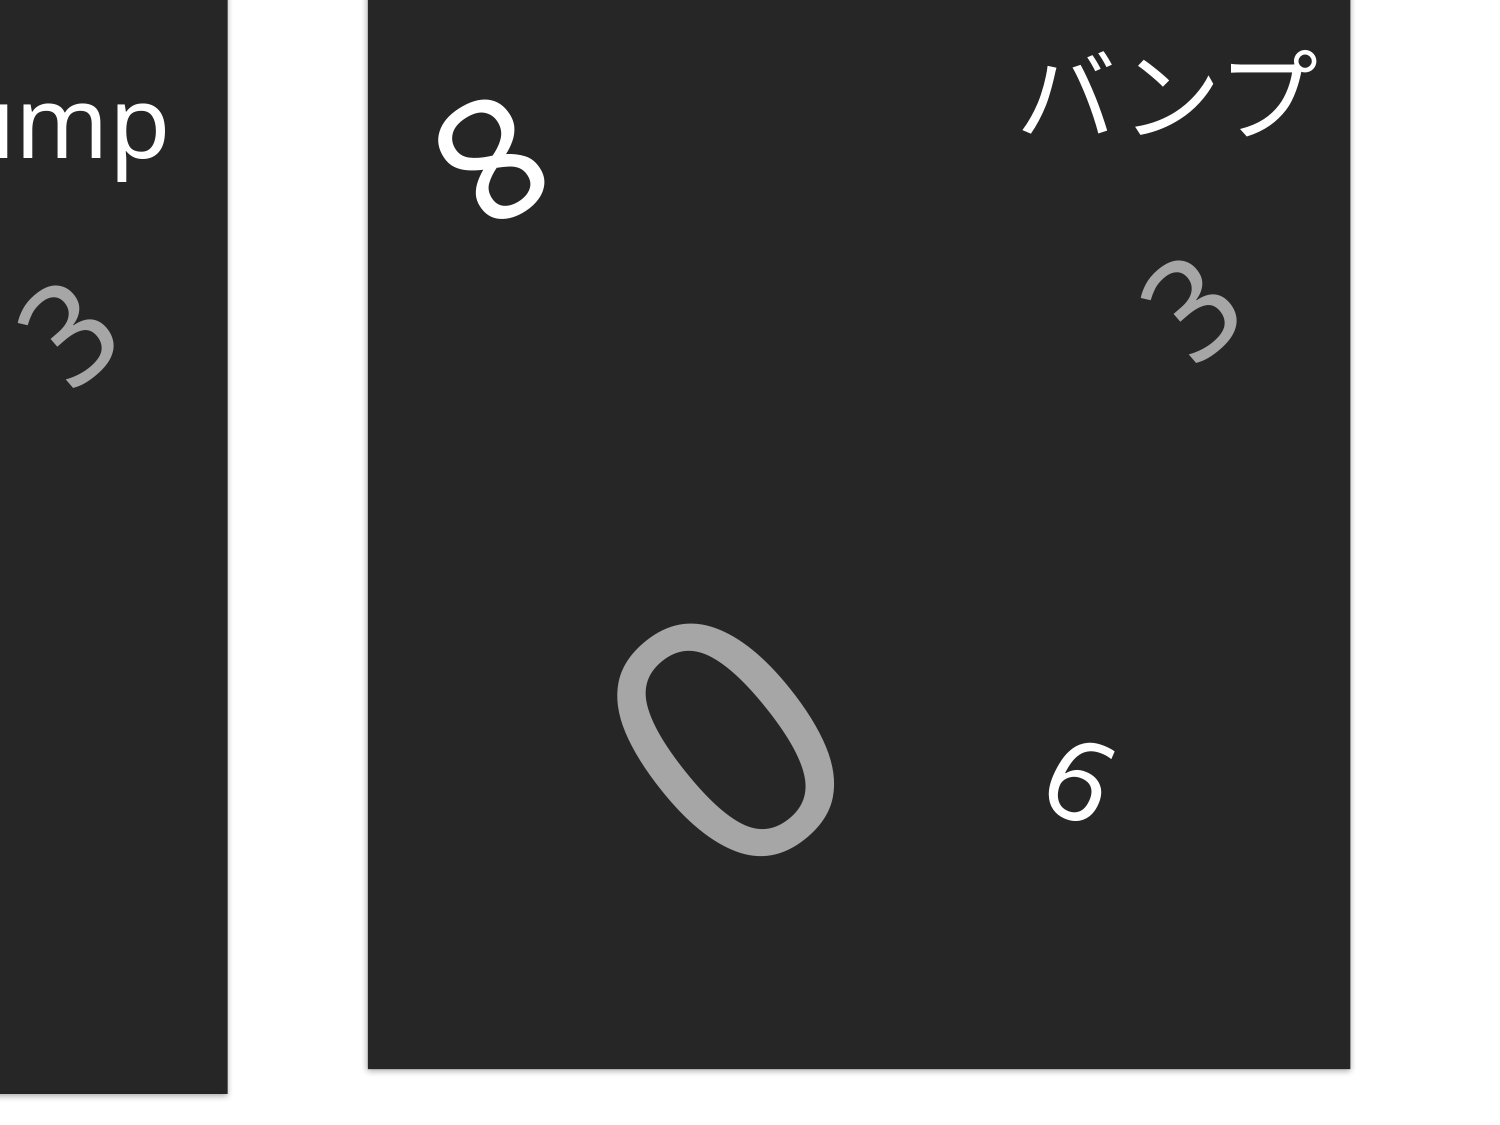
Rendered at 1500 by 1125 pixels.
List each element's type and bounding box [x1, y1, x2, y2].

text_box [367, 0, 1351, 1070]
text_box [0, 0, 228, 1095]
